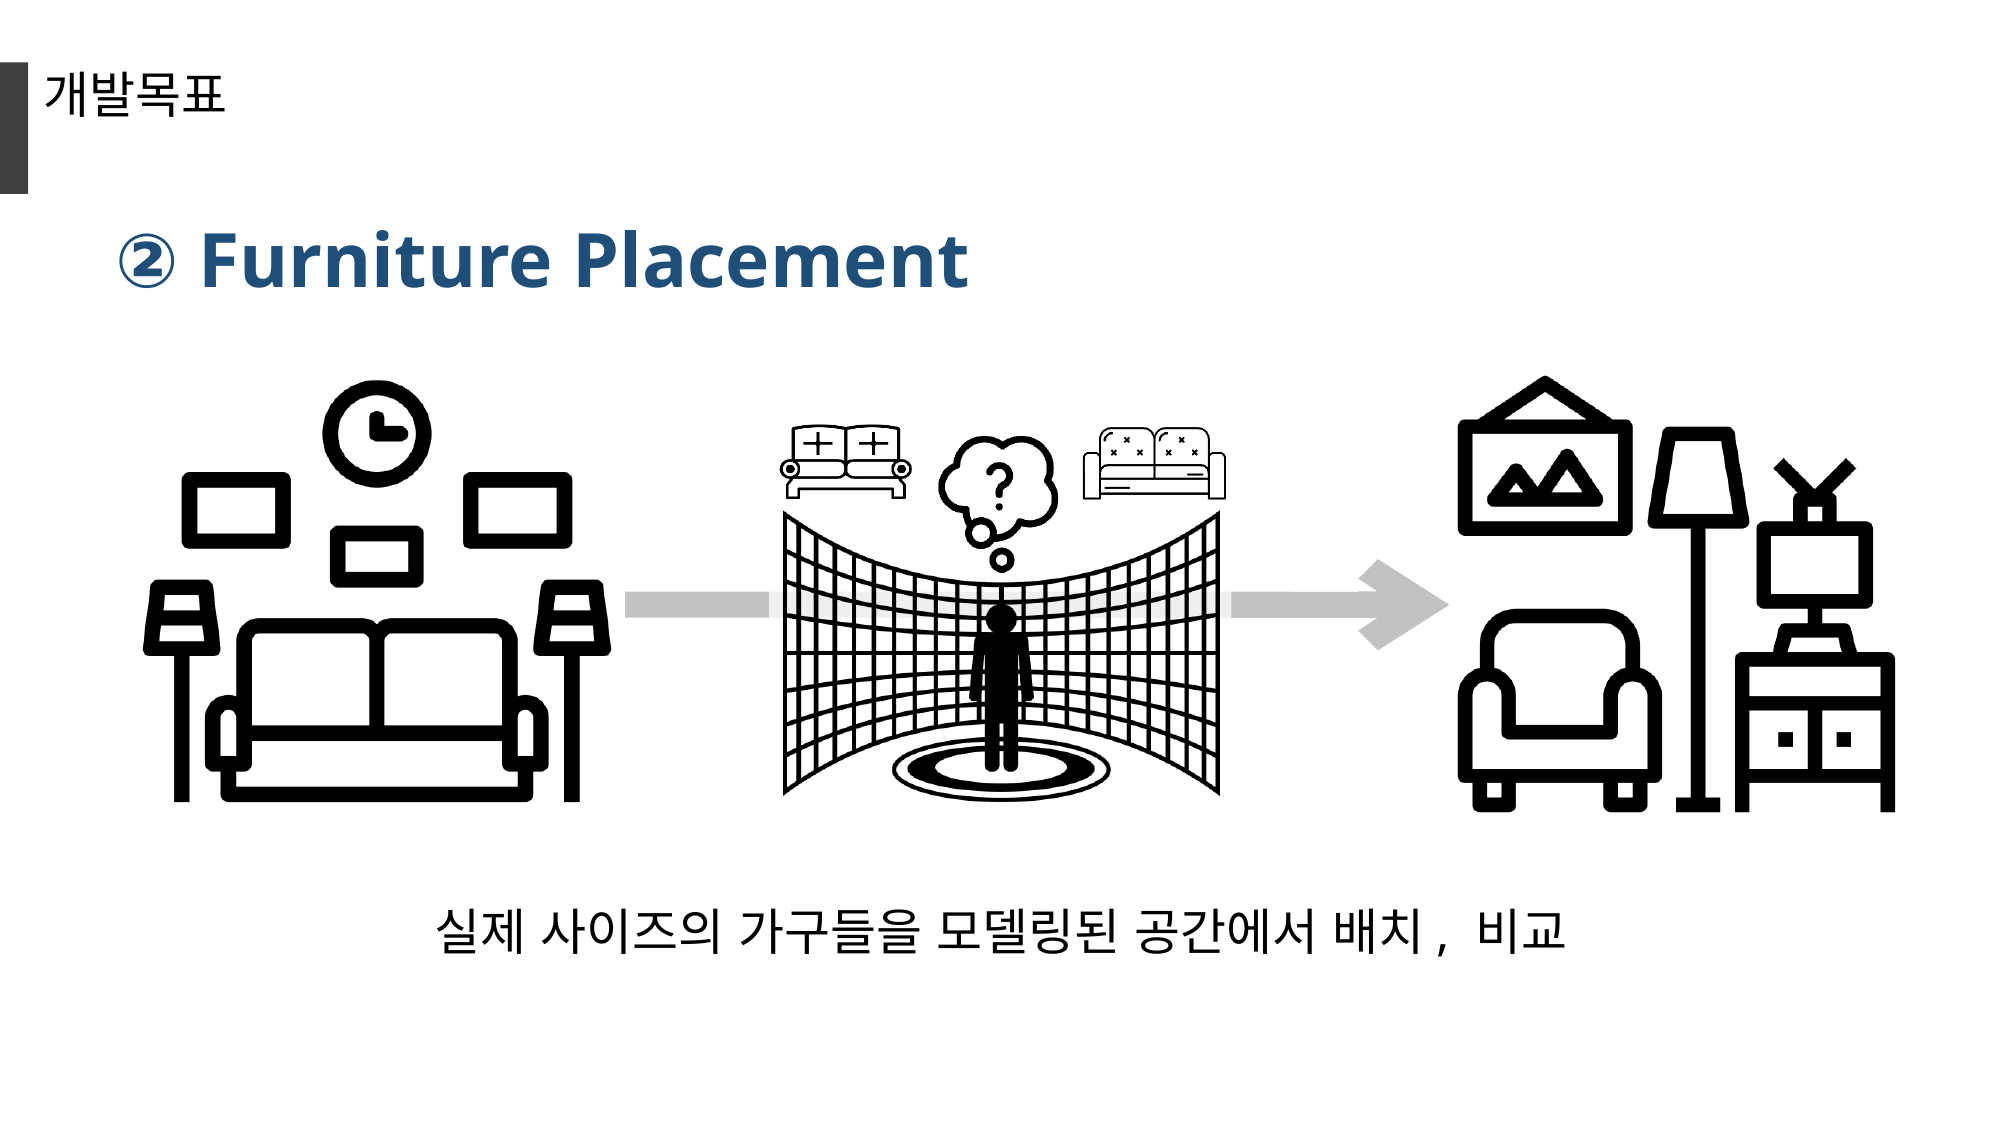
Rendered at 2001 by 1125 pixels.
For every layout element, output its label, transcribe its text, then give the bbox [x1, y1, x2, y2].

text_box ② Furniture Placement [100, 215, 1029, 342]
picture [1456, 371, 1907, 819]
picture [134, 371, 626, 838]
list 개발목표 [28, 62, 496, 189]
text_box 실제 사이즈의 가구들을 모델링된 공간에서 배치, 비교 [368, 899, 1634, 1026]
picture [768, 420, 1232, 819]
